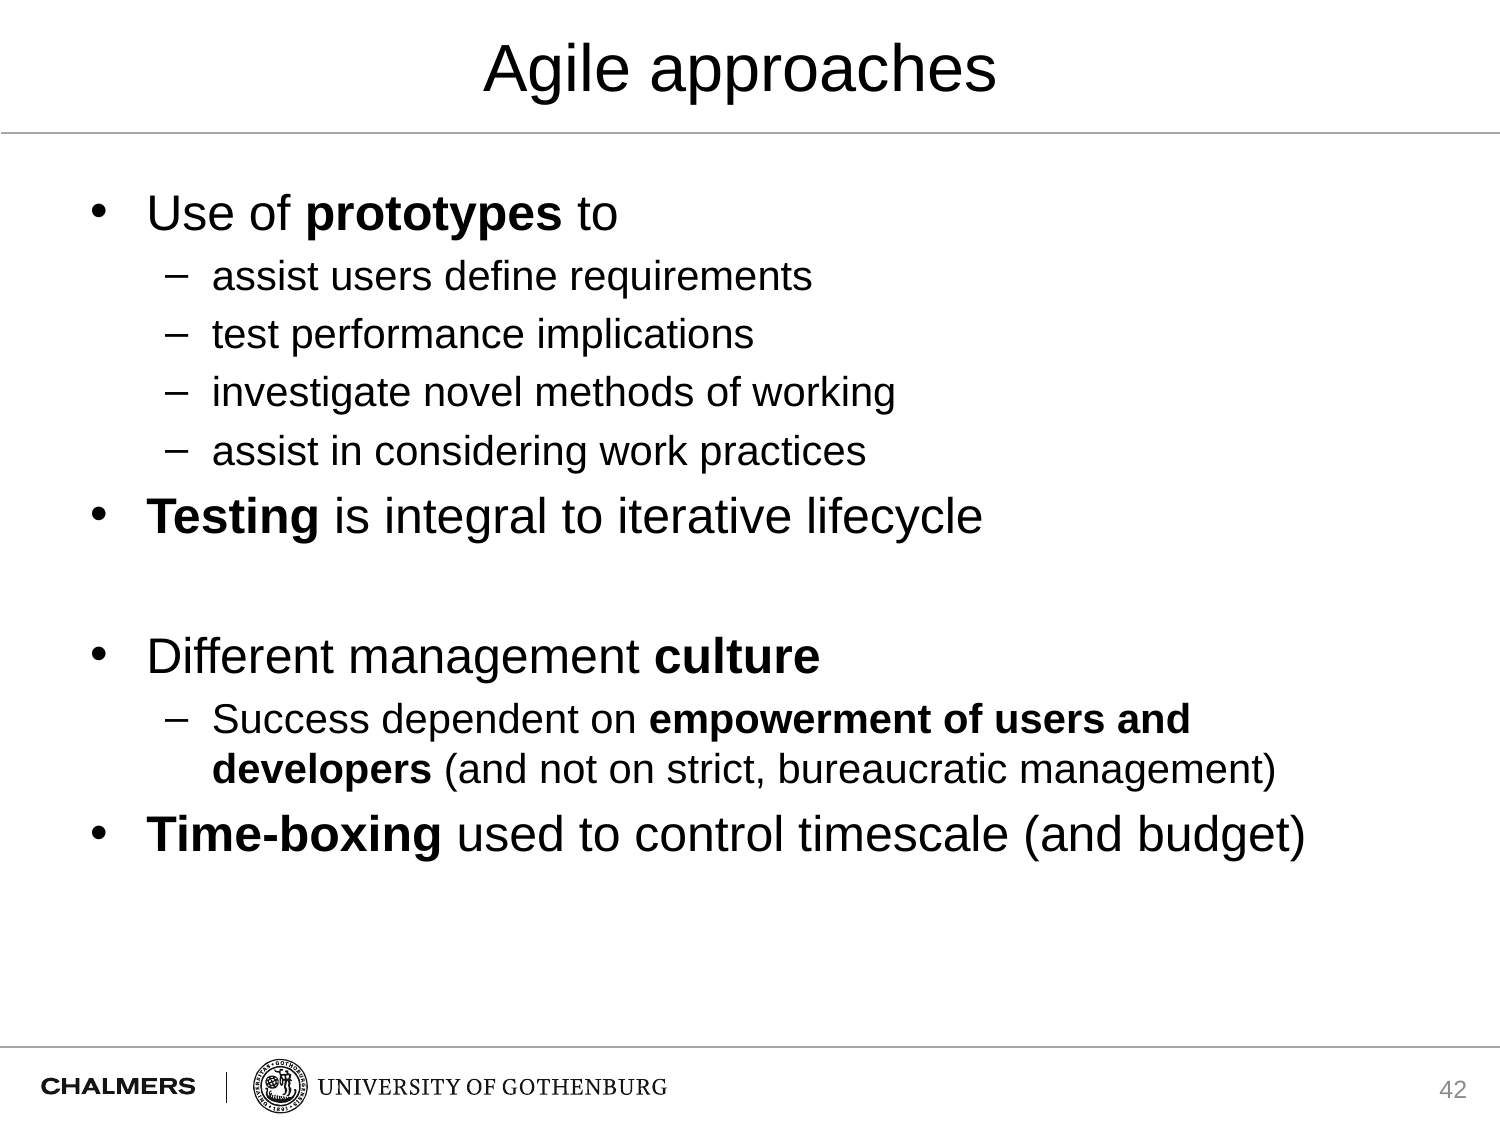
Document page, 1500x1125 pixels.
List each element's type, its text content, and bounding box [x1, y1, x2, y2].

list Use of prototypes to assist users define requirements test performance implications investigate novel methods of working assist in considering work practices Testing is integral to iterative lifecycle Different management culture Success dependent on empowerment of users and developers (and not on strict, bureaucratic management) Time-boxing used to control timescale (and budget) [75, 172, 1425, 1024]
slide_number 42 [1344, 1058, 1483, 1119]
title Agile approaches [75, 7, 1425, 124]
